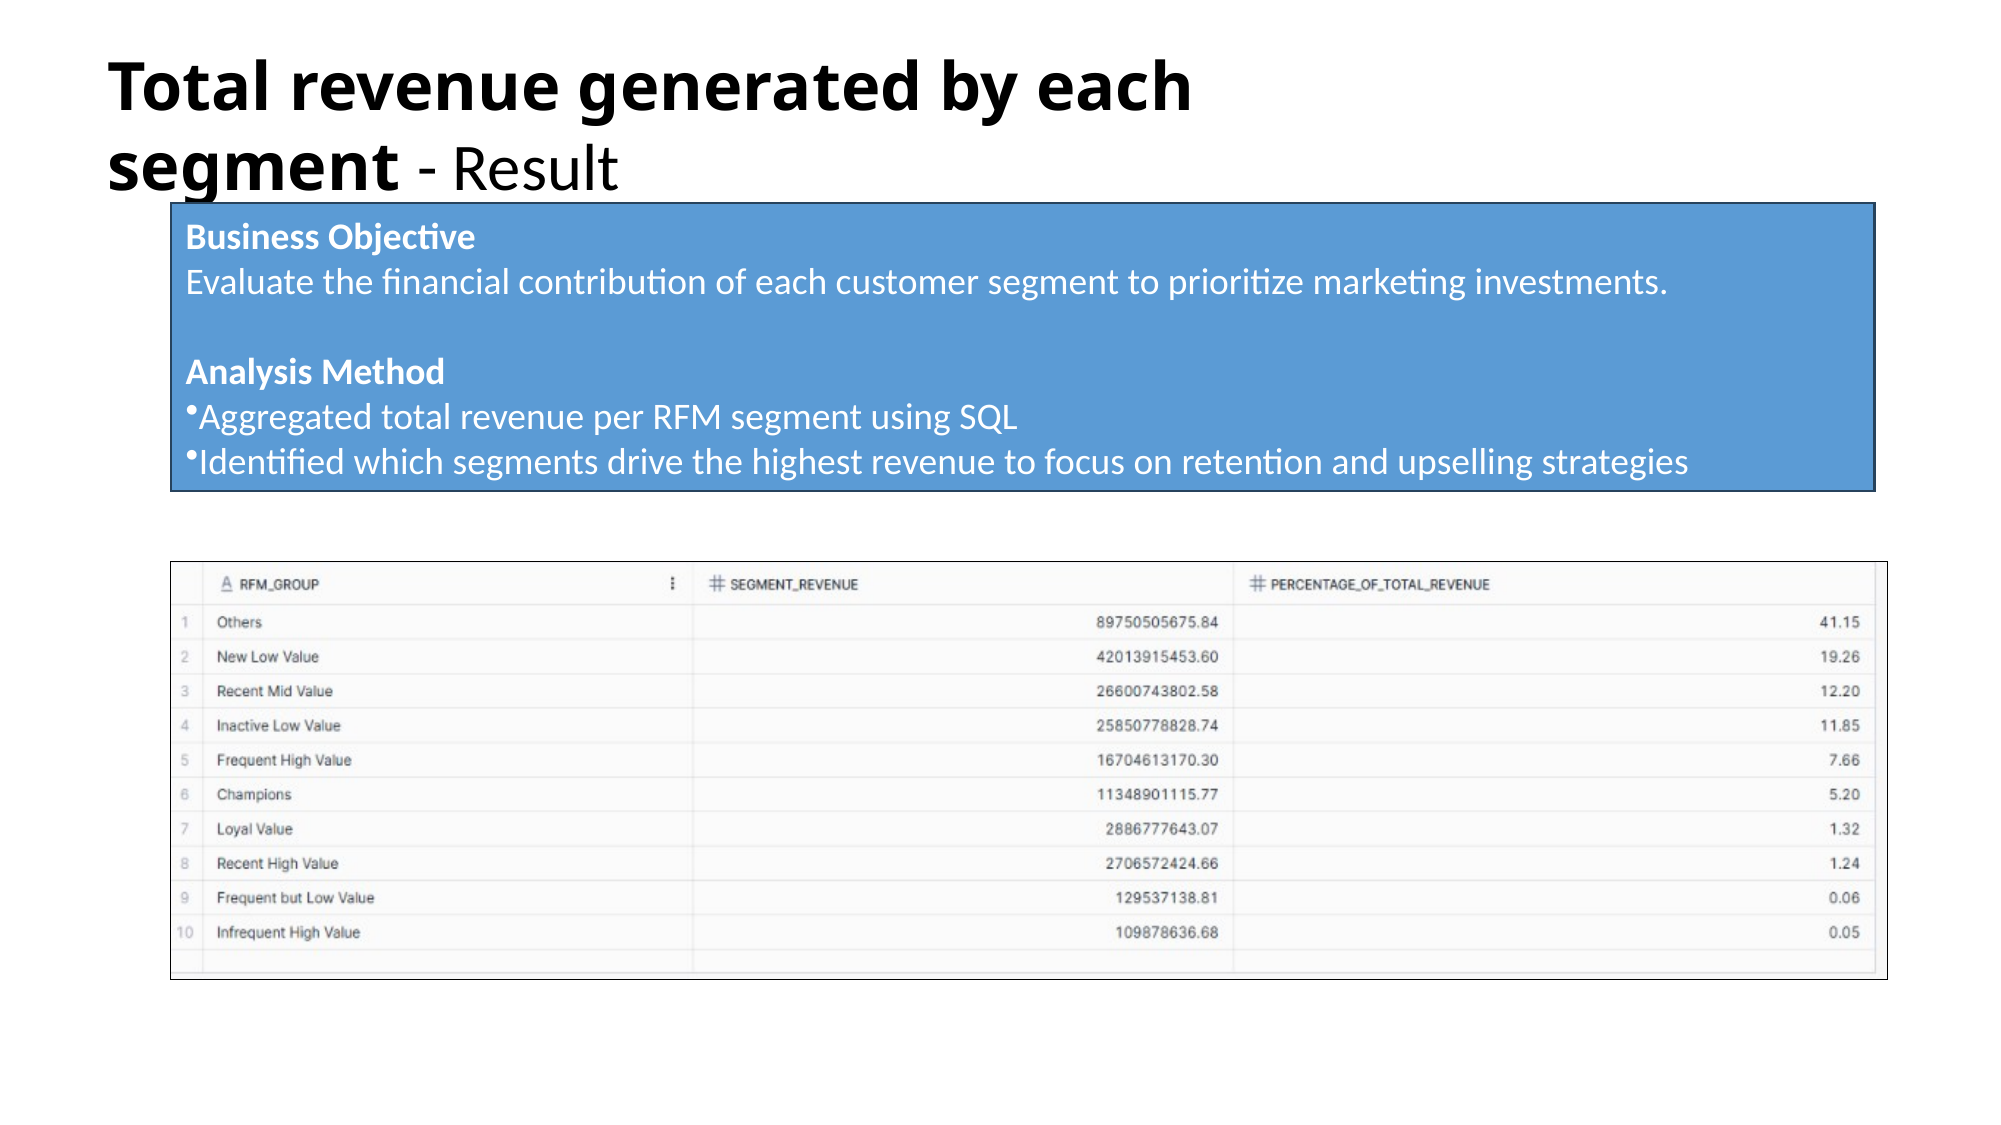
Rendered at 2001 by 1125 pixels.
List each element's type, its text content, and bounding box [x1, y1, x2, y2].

text_box Total revenue generated by each segment - Result [92, 36, 1497, 211]
picture [170, 561, 1888, 980]
text_box Business Objective Evaluate the financial contribution of each customer segment to prioritize marketing investments. Analysis Method Aggregated total revenue per RFM segment using SQL Identified which segments drive the highest revenue to focus on retention and upselling strategies [170, 202, 1876, 492]
